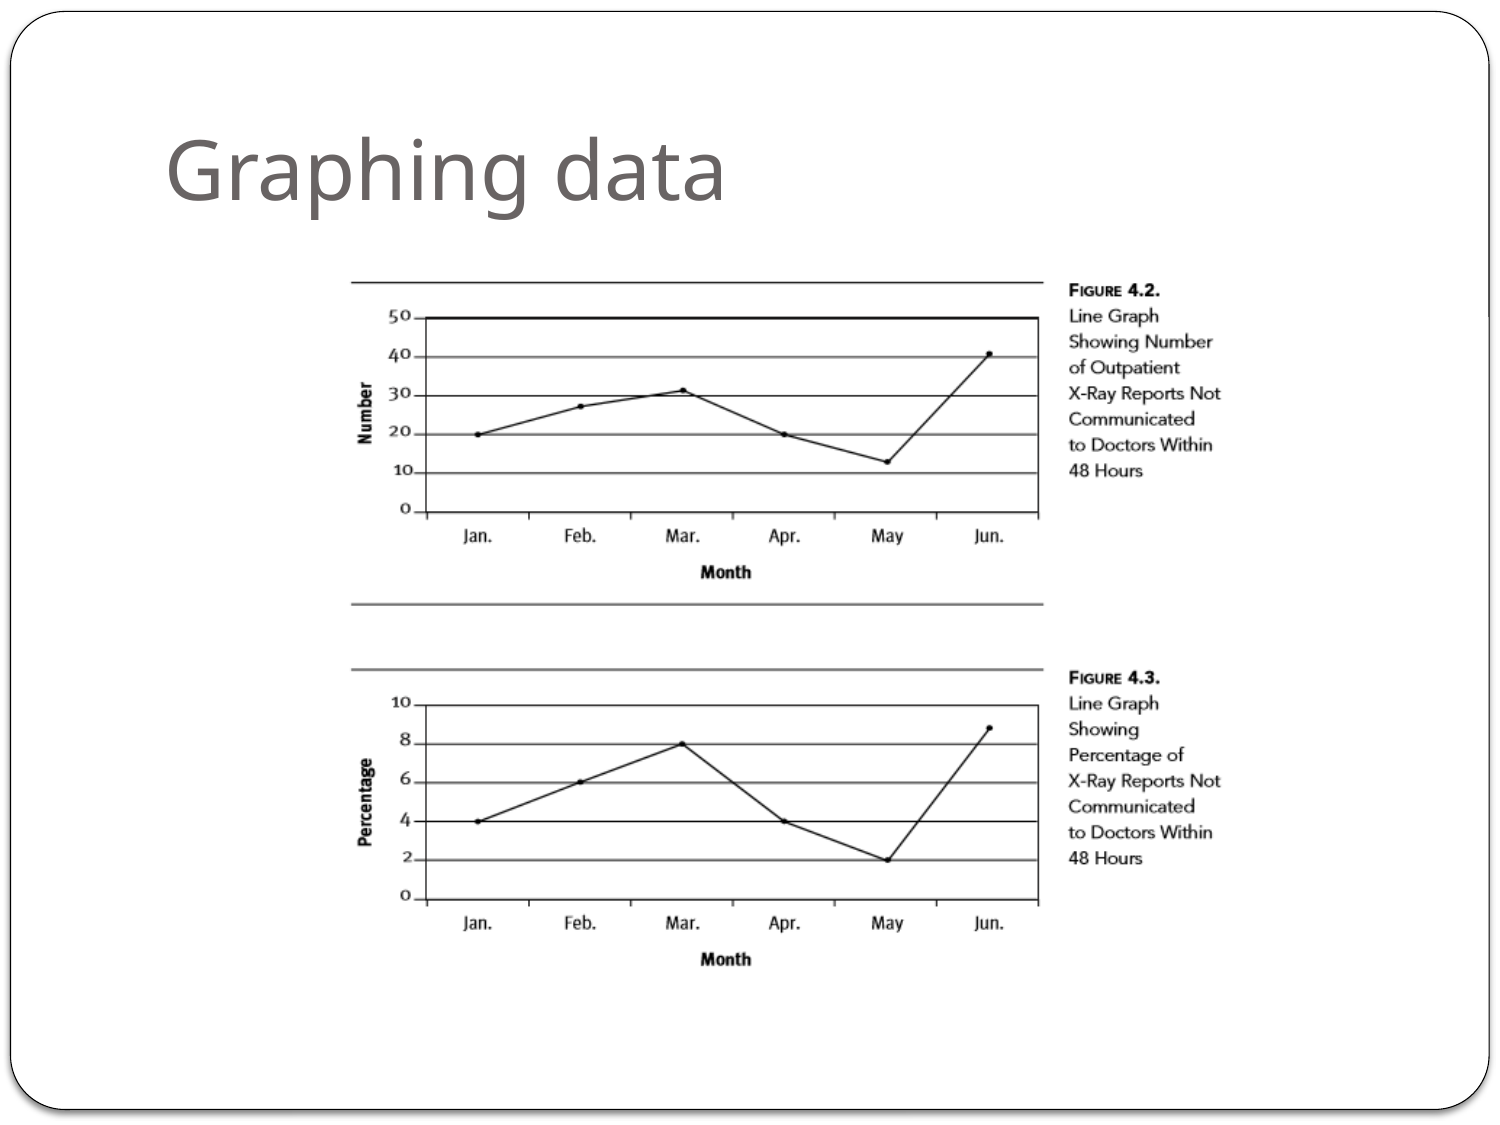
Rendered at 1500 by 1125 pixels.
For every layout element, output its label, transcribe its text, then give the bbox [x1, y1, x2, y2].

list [320, 237, 1255, 988]
title Graphing data [150, 45, 1425, 233]
